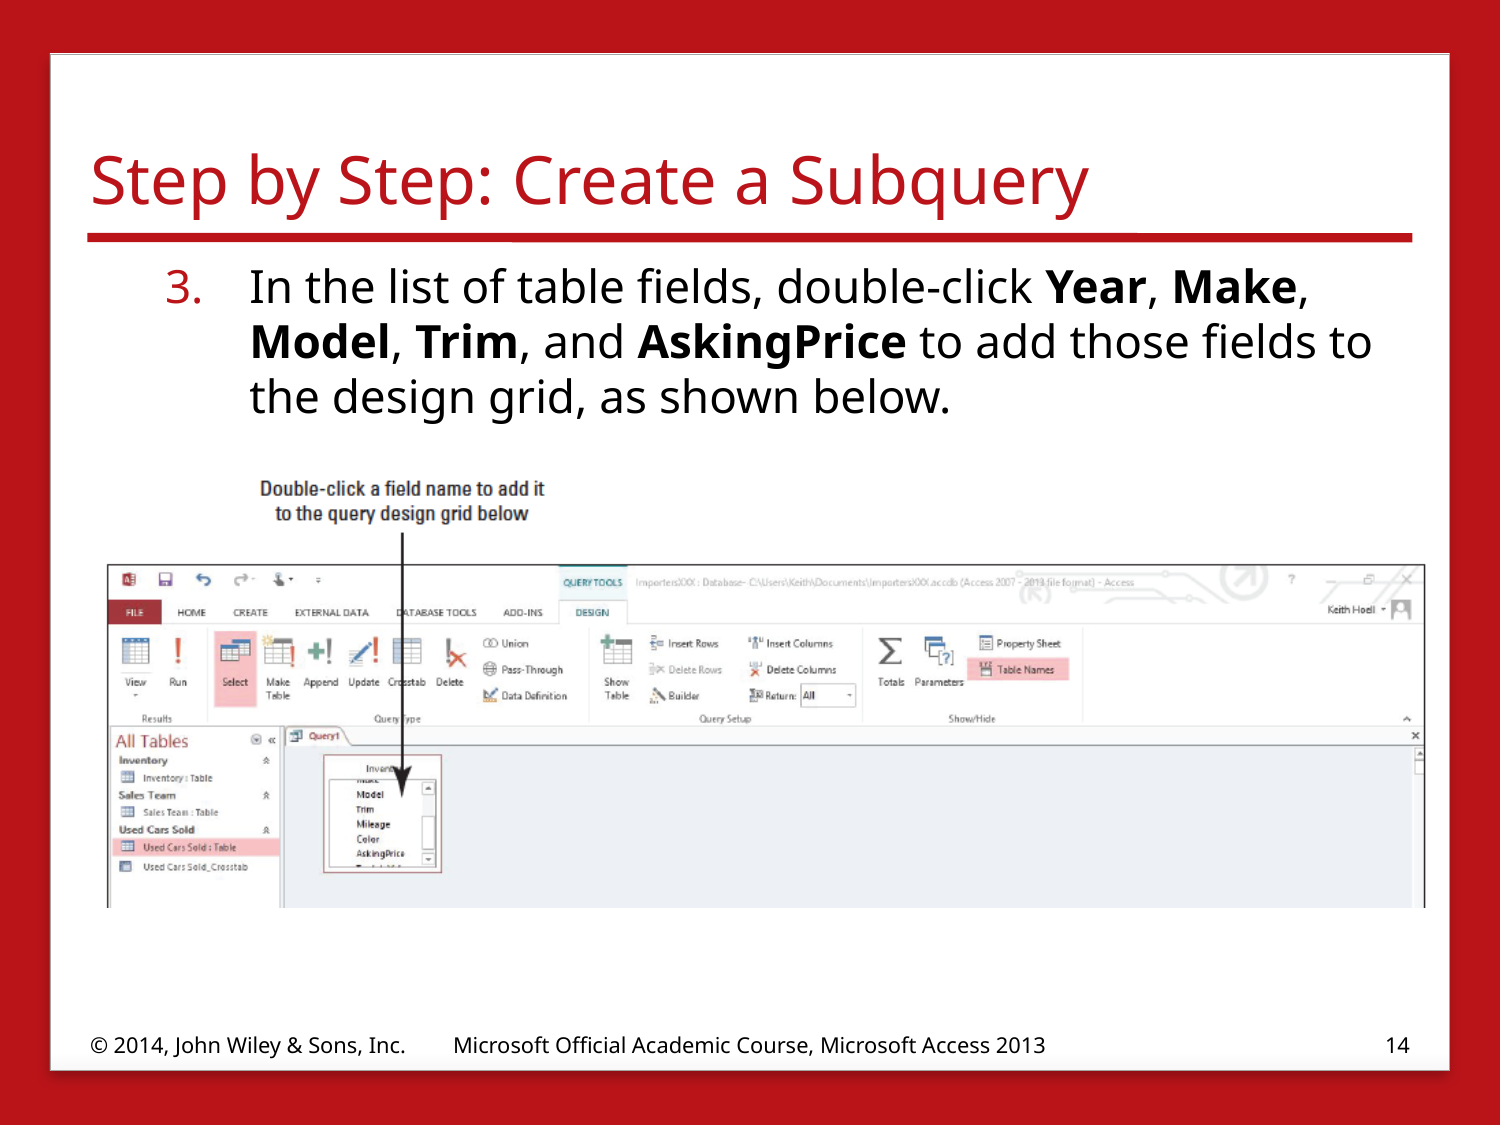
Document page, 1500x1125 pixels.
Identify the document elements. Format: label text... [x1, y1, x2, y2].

slide_number 14 [1074, 1024, 1426, 1103]
picture [99, 474, 1435, 908]
title Step by Step: Create a Subquery [74, 74, 1426, 226]
slide_number © 2014, John Wiley & Sons, Inc. [74, 1024, 426, 1103]
list In the list of table fields, double-click Year, Make, Model, Trim, and AskingPrice to add those fields to the design grid, as shown below. [75, 249, 1425, 1063]
footer Microsoft Official Academic Course, Microsoft Access 2013 [431, 1024, 1069, 1103]
